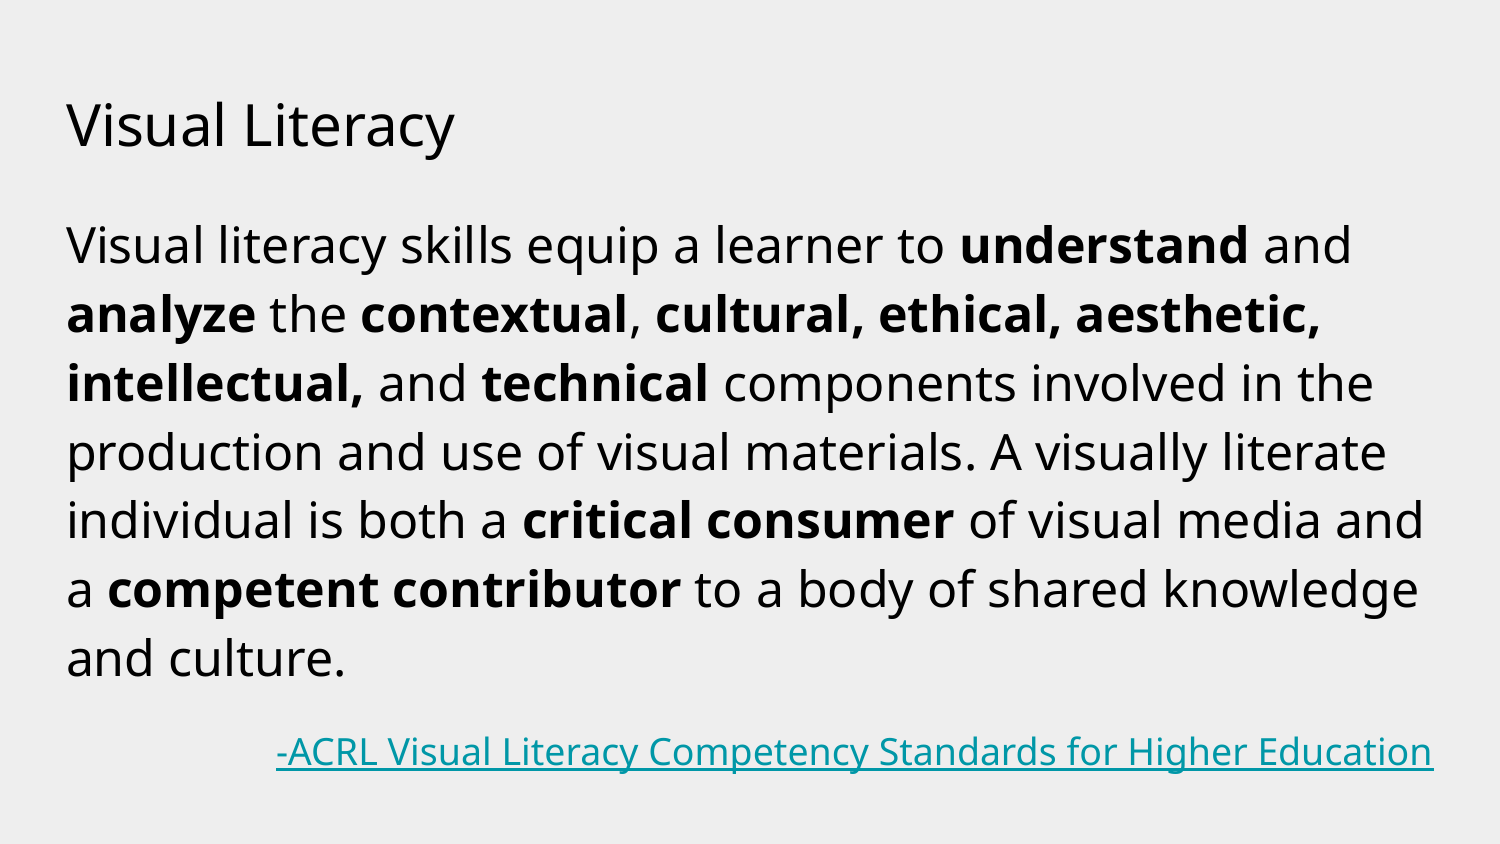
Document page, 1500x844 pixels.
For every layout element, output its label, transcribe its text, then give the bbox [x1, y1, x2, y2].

list Visual literacy skills equip a learner to understand and analyze the contextual, cultural, ethical, aesthetic, intellectual, and technical components involved in the production and use of visual materials. A visually literate individual is both a critical consumer of visual media and a competent contributor to a body of shared knowledge and culture. -ACRL Visual Literacy Competency Standards for Higher Education [51, 189, 1449, 750]
title Visual Literacy [51, 72, 1449, 167]
